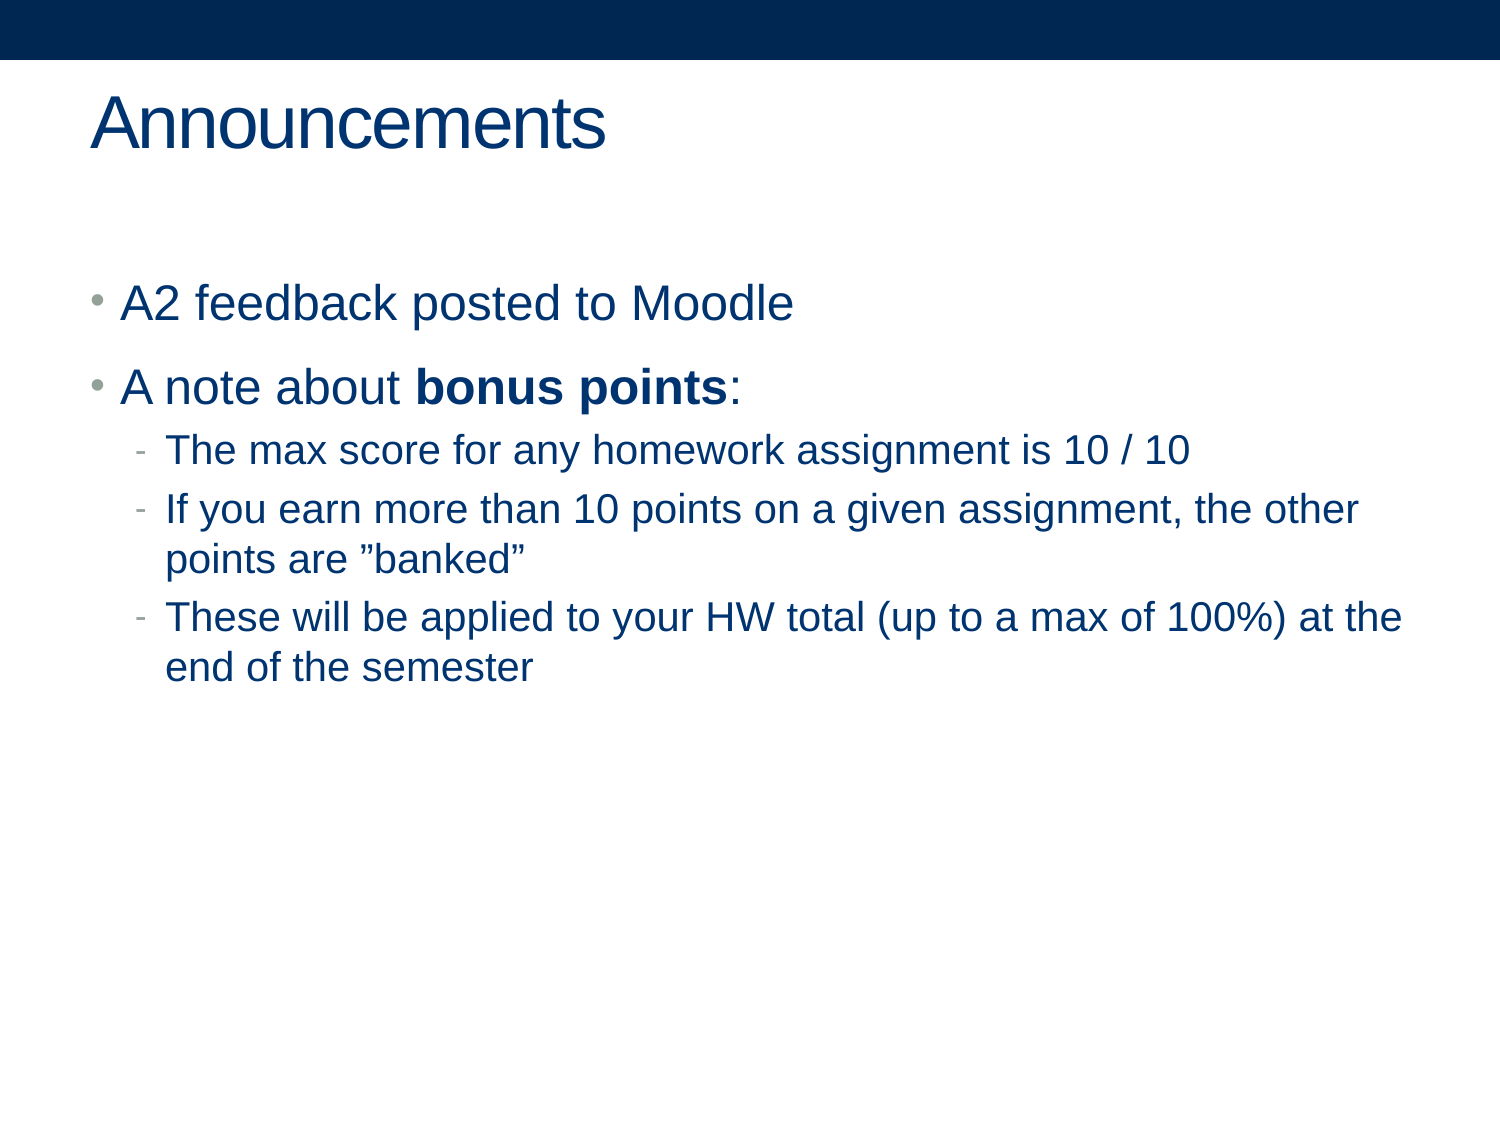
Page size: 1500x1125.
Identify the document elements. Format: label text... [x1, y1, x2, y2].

list A2 feedback posted to Moodle A note about bonus points: The max score for any homework assignment is 10 / 10 If you earn more than 10 points on a given assignment, the other points are ”banked” These will be applied to your HW total (up to a max of 100%) at the end of the semester [75, 262, 1425, 1063]
title Announcements [75, 37, 1425, 200]
